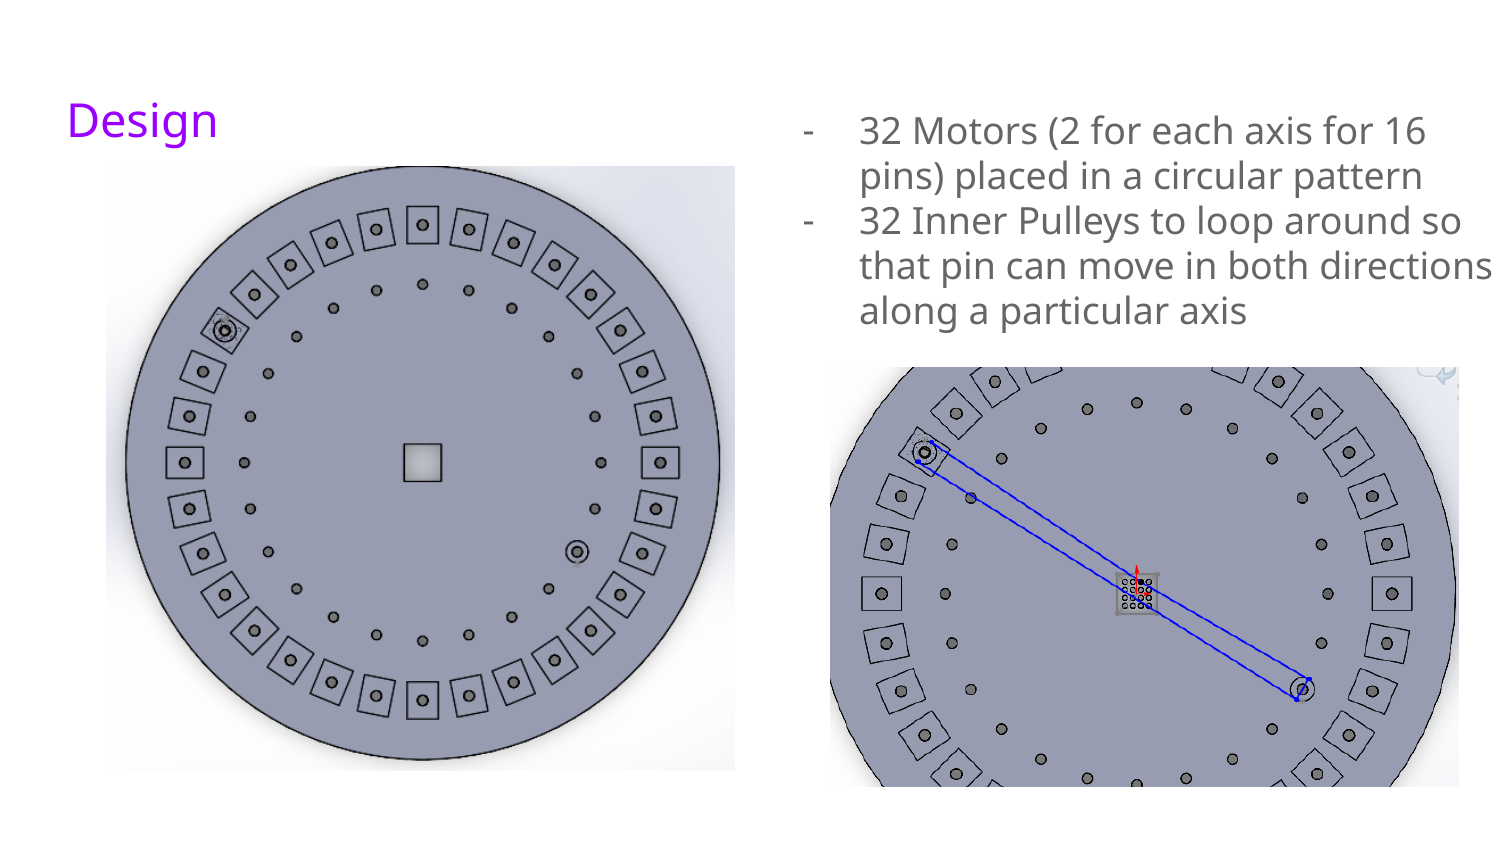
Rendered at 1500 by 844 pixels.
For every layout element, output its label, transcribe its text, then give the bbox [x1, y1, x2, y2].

text_box 32 Motors (2 for each axis for 16 pins) placed in a circular pattern 32 Inner Pulleys to loop around so that pin can move in both directions along a particular axis [769, 91, 1500, 347]
picture [830, 366, 1459, 788]
picture [106, 166, 736, 772]
title Design [51, 72, 1449, 167]
